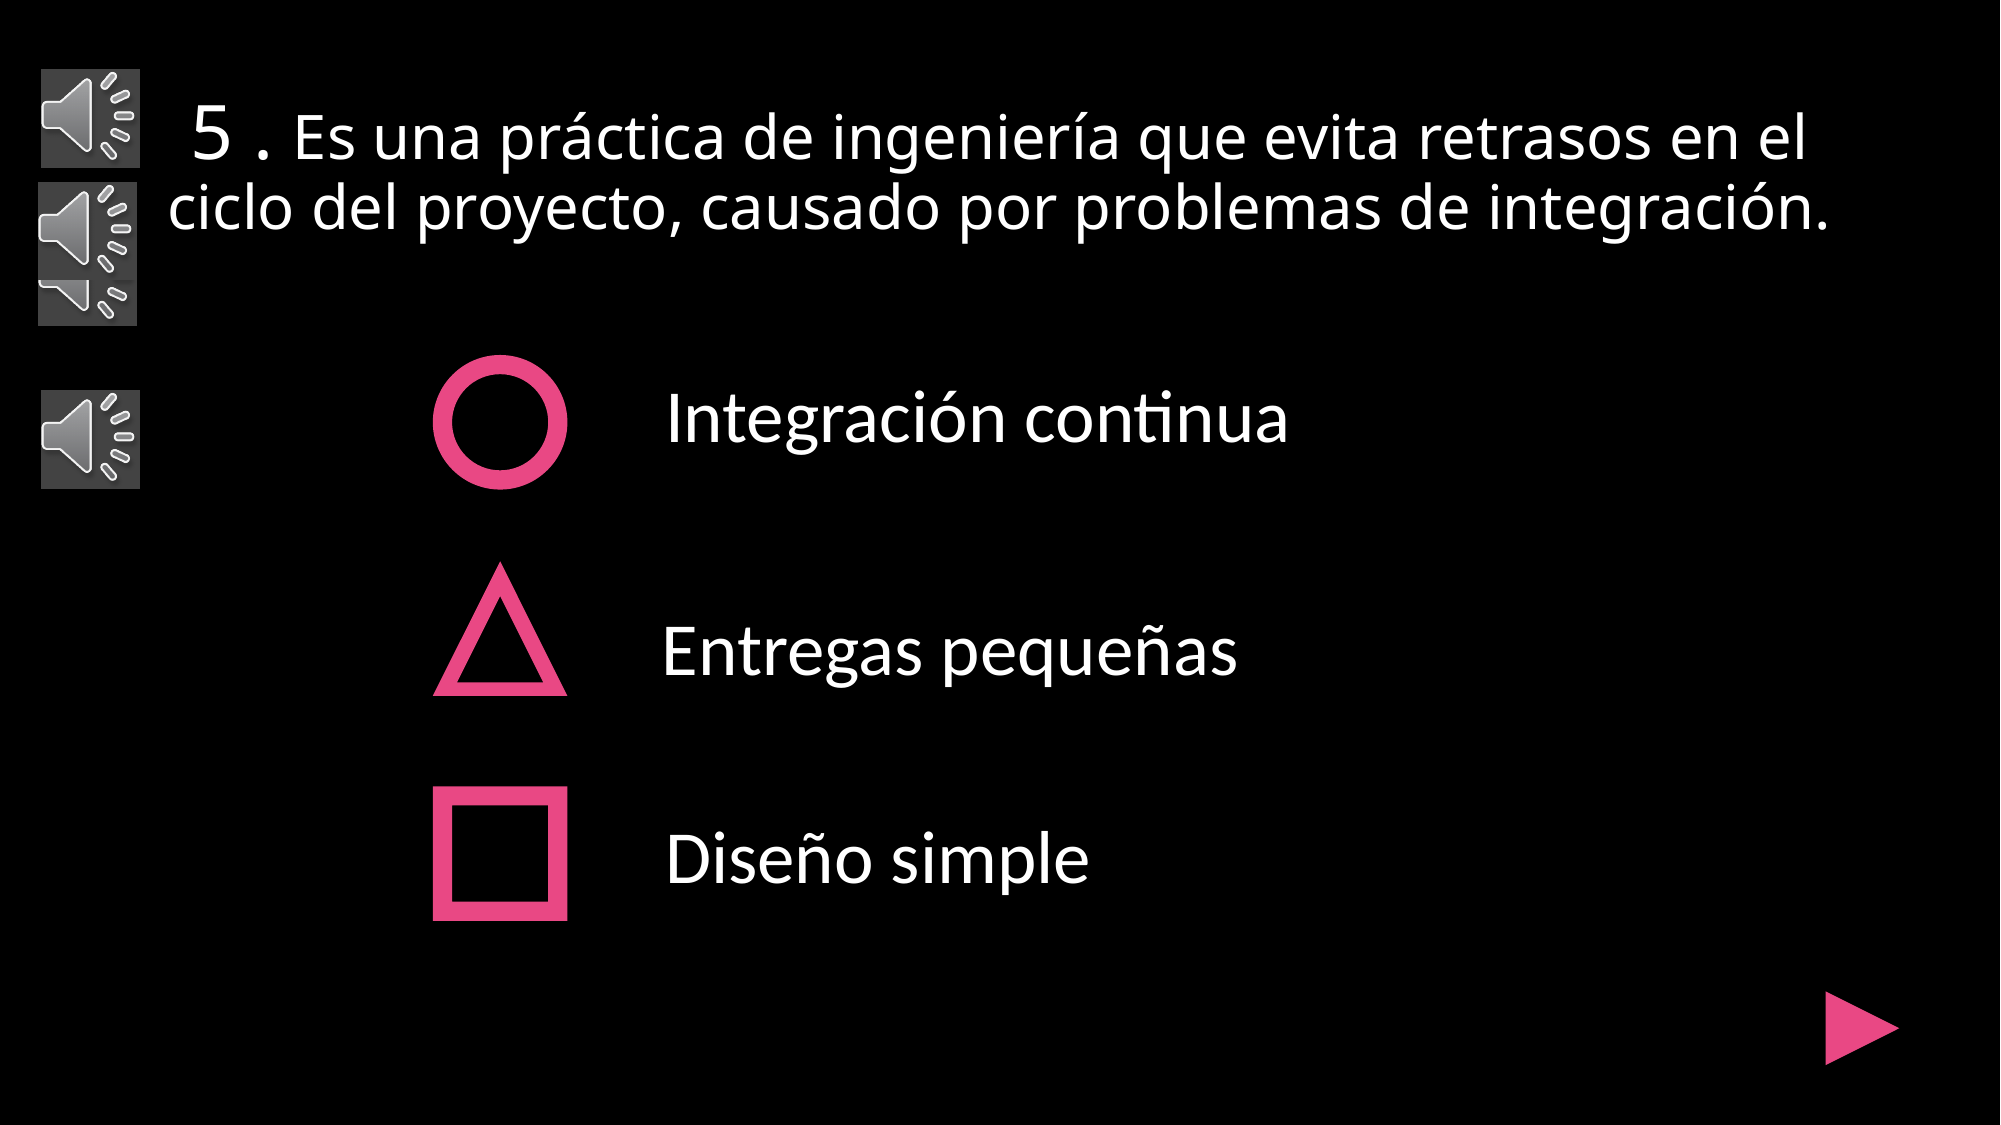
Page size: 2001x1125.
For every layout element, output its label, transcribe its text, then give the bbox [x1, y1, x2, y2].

text_box [431, 353, 569, 491]
title 5 . Es una práctica de ingeniería que evita retrasos en el ciclo del proyecto, causado por problemas de integración. [137, 59, 1863, 278]
text_box [1824, 989, 1902, 1067]
text_box [431, 558, 570, 697]
text_box Entregas pequeñas [639, 576, 1296, 714]
picture [37, 181, 138, 328]
text_box [432, 785, 568, 922]
text_box Integración continua [642, 344, 1327, 481]
picture [40, 68, 141, 169]
text_box Diseño simple [642, 785, 1127, 922]
picture [40, 389, 141, 490]
